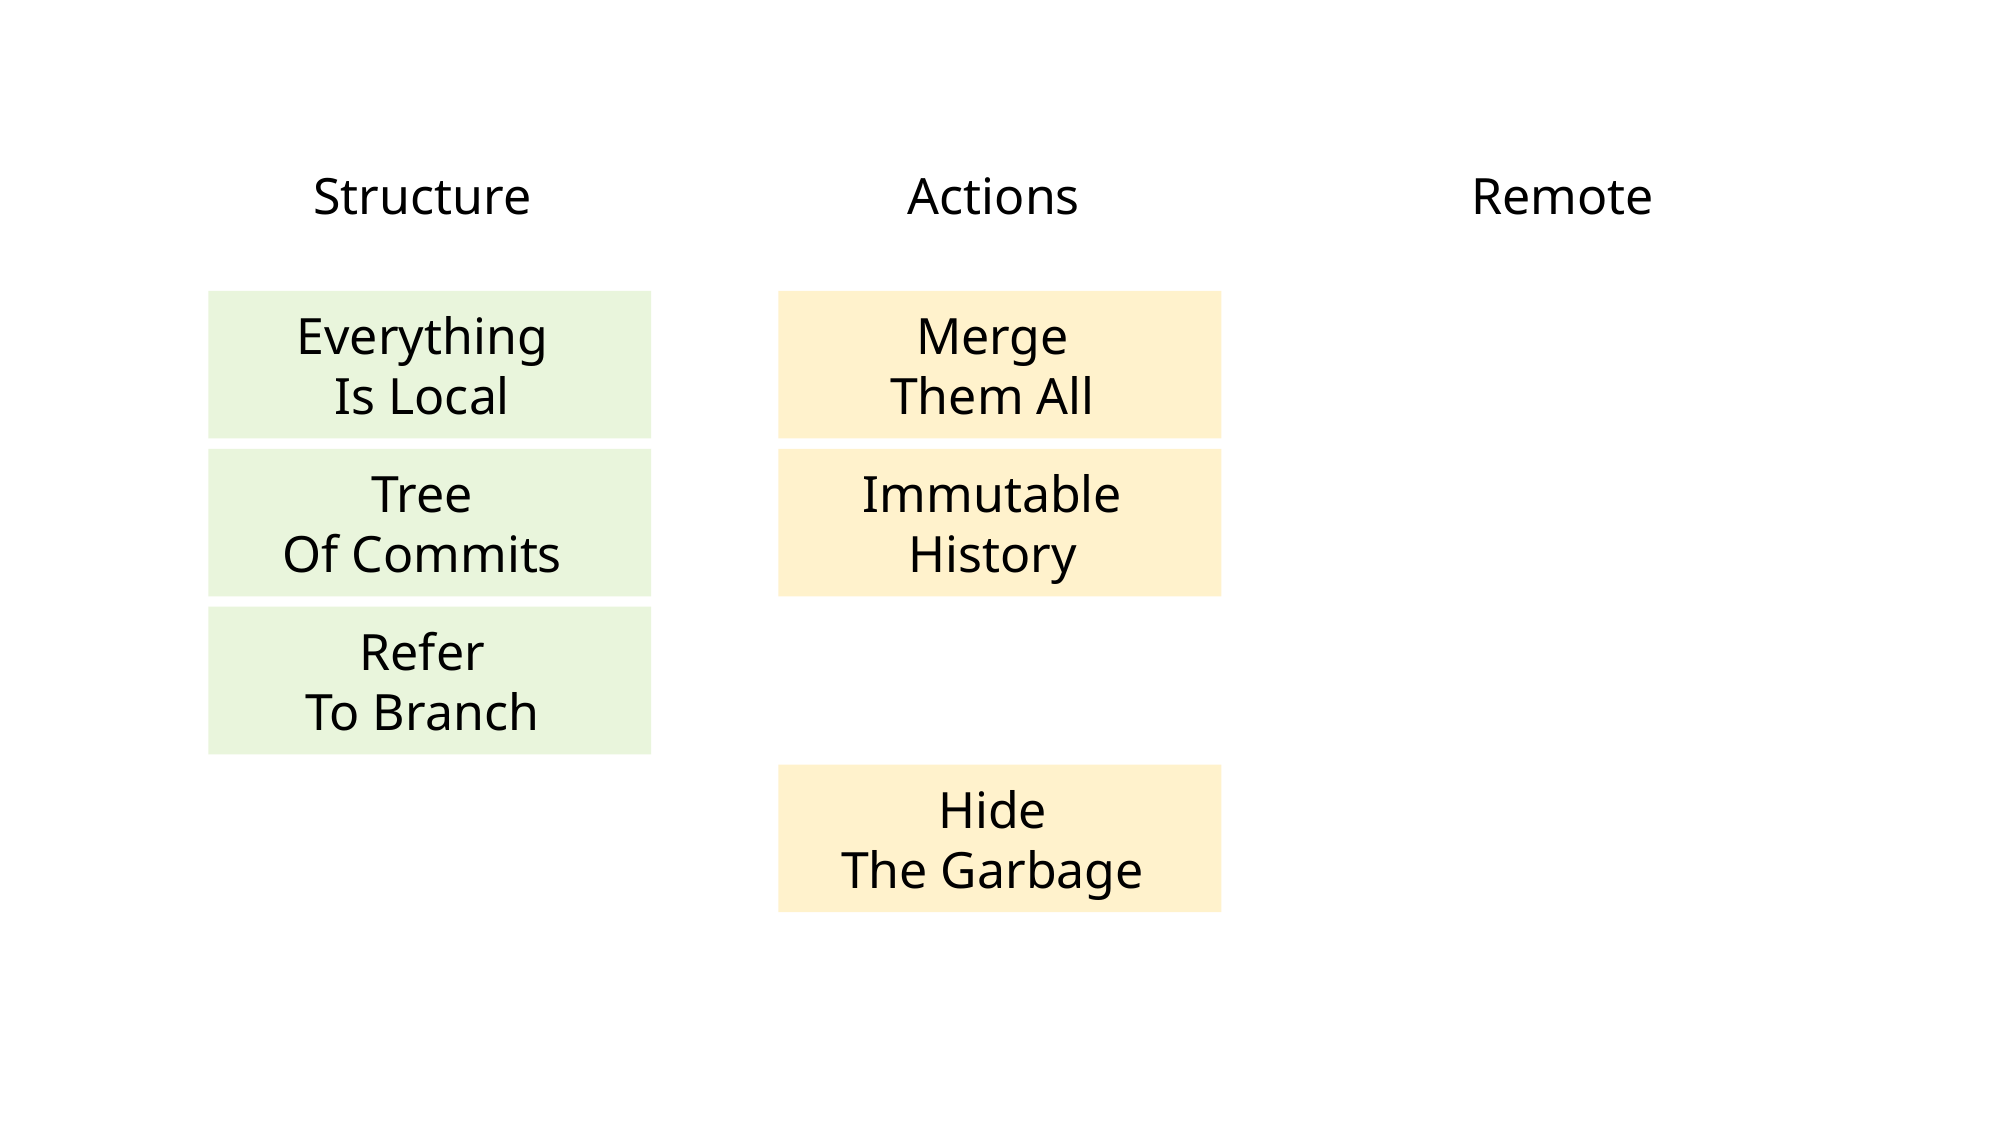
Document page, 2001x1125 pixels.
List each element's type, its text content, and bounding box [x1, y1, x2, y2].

text_box Remote [1471, 156, 1669, 232]
text_box Hide The Garbage [778, 764, 1222, 913]
text_box Structure [313, 156, 547, 232]
text_box Actions [907, 156, 1095, 232]
text_box Immutable History [778, 448, 1222, 597]
text_box Tree Of Commits [208, 448, 652, 597]
text_box Refer To Branch [208, 606, 652, 755]
text_box Everything Is Local [208, 290, 652, 439]
text_box Merge Them All [778, 290, 1222, 439]
